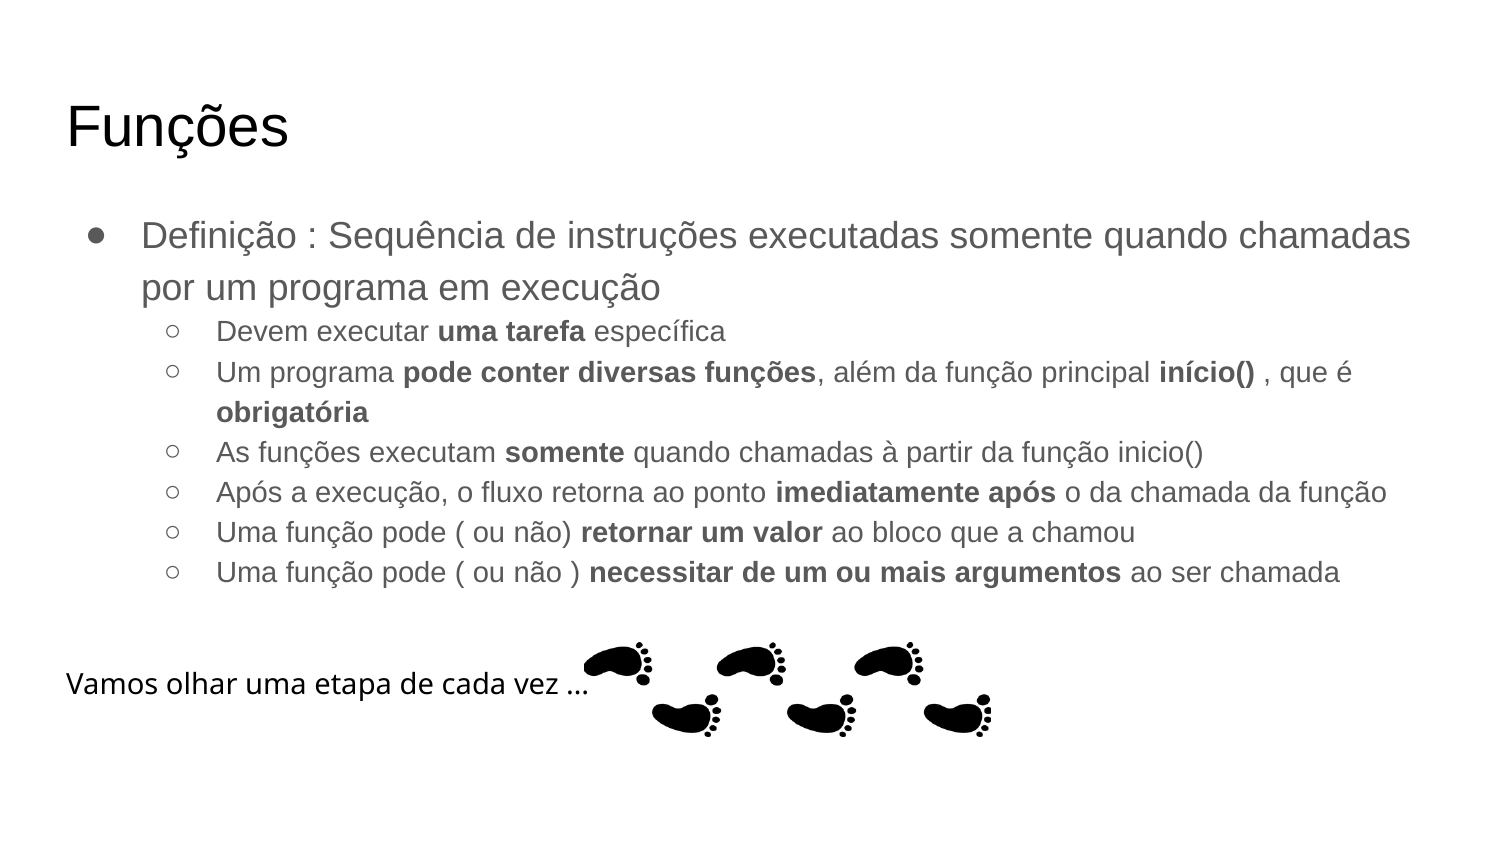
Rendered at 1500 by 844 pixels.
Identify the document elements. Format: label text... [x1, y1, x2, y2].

list Definição : Sequência de instruções executadas somente quando chamadas por um programa em execução Devem executar uma tarefa específica Um programa pode conter diversas funções, além da função principal início() , que é obrigatória As funções executam somente quando chamadas à partir da função inicio() Após a execução, o fluxo retorna ao ponto imediatamente após o da chamada da função Uma função pode ( ou não) retornar um valor ao bloco que a chamou Uma função pode ( ou não ) necessitar de um ou mais argumentos ao ser chamada [51, 189, 1449, 750]
title Funções [51, 72, 1449, 167]
text_box Vamos olhar uma etapa de cada vez … [51, 650, 616, 799]
picture [584, 642, 991, 737]
